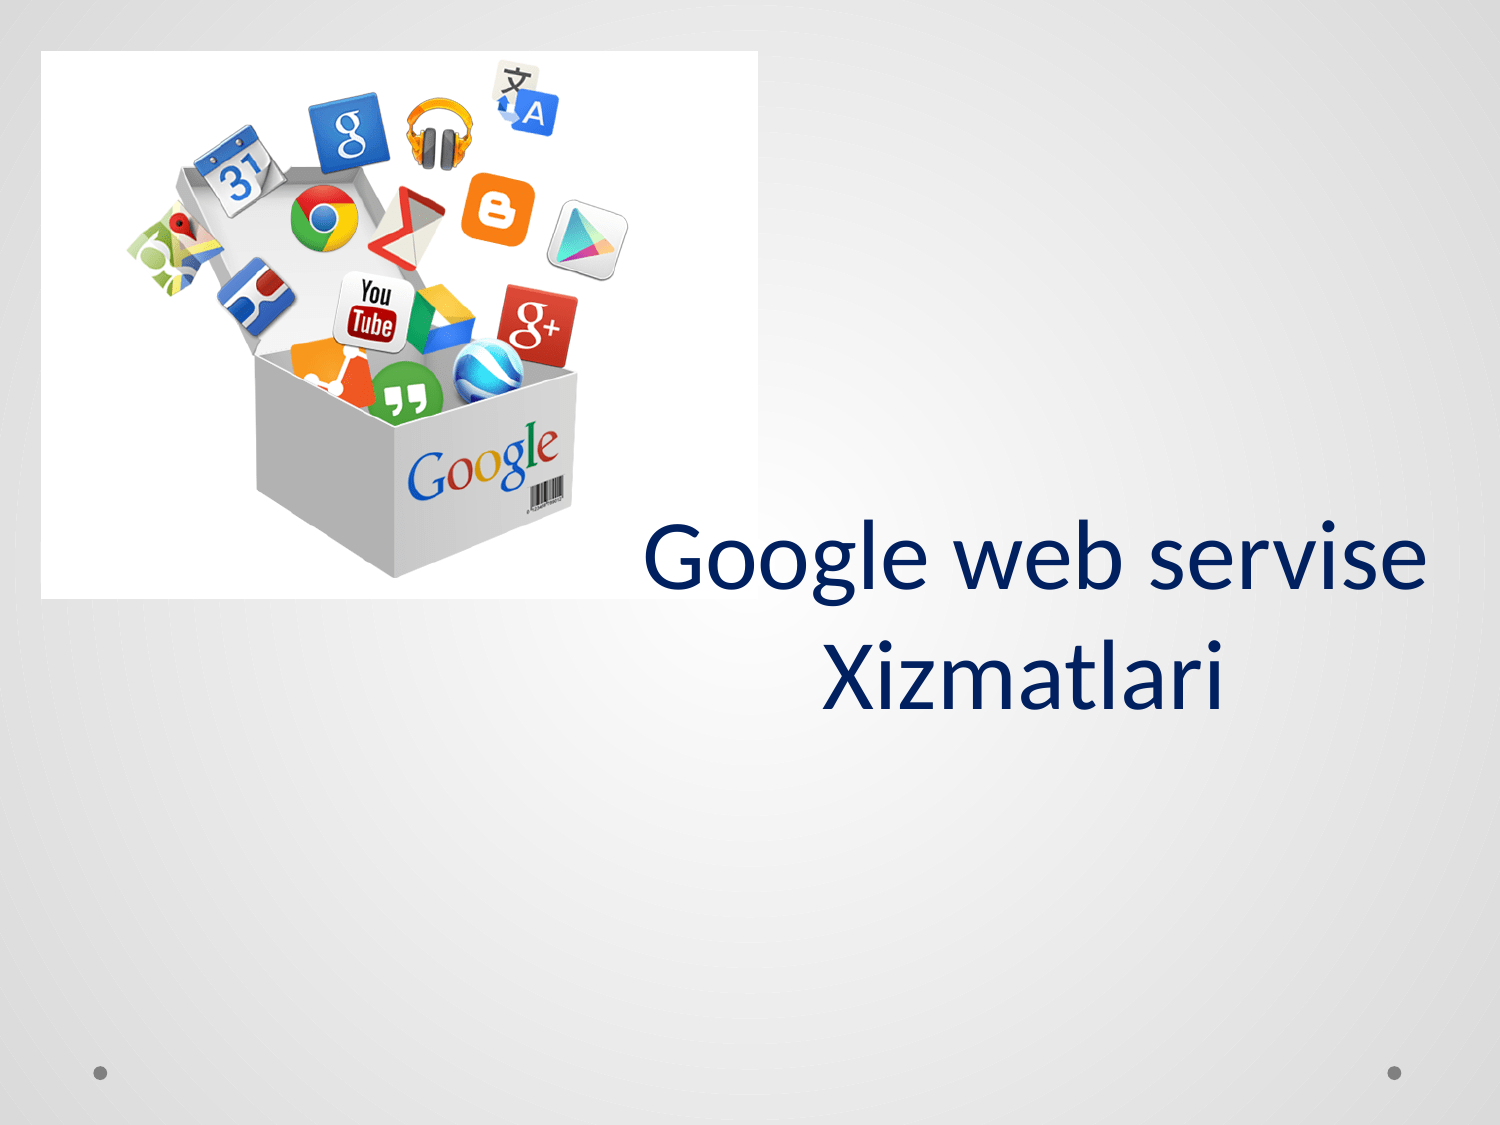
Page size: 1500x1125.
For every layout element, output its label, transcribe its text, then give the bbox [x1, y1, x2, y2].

picture [41, 51, 758, 599]
title Google web servise Xizmatlari [575, 406, 1497, 738]
